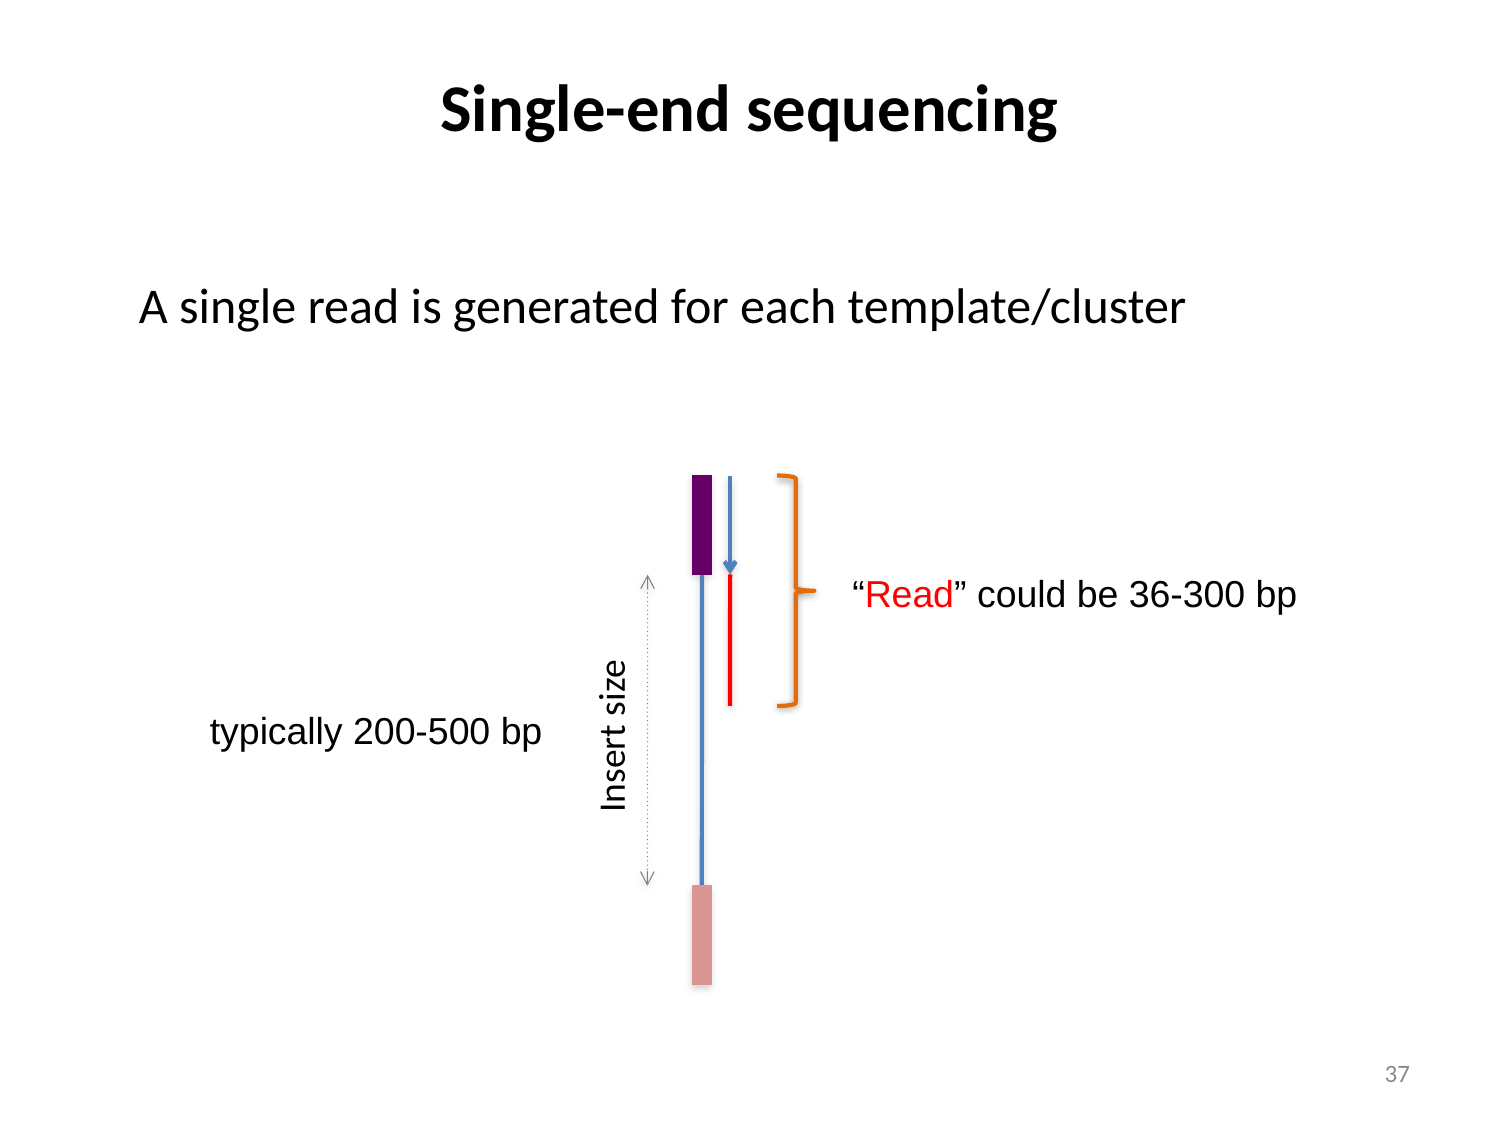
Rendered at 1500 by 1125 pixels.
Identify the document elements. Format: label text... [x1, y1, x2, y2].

text_box [777, 473, 817, 709]
text_box [692, 534, 711, 575]
text_box [692, 885, 711, 985]
text_box A single read is generated for each template/cluster [124, 265, 1384, 401]
text_box Insert size [580, 645, 640, 727]
text_box Insert size [580, 741, 640, 828]
title Single-end sequencing [75, 45, 1425, 164]
text_box typically 200-500 bp [195, 699, 558, 760]
text_box “Read” could be 36-300 bp [837, 562, 1313, 623]
text_box [692, 475, 711, 524]
slide_number 37 [1074, 1042, 1425, 1103]
